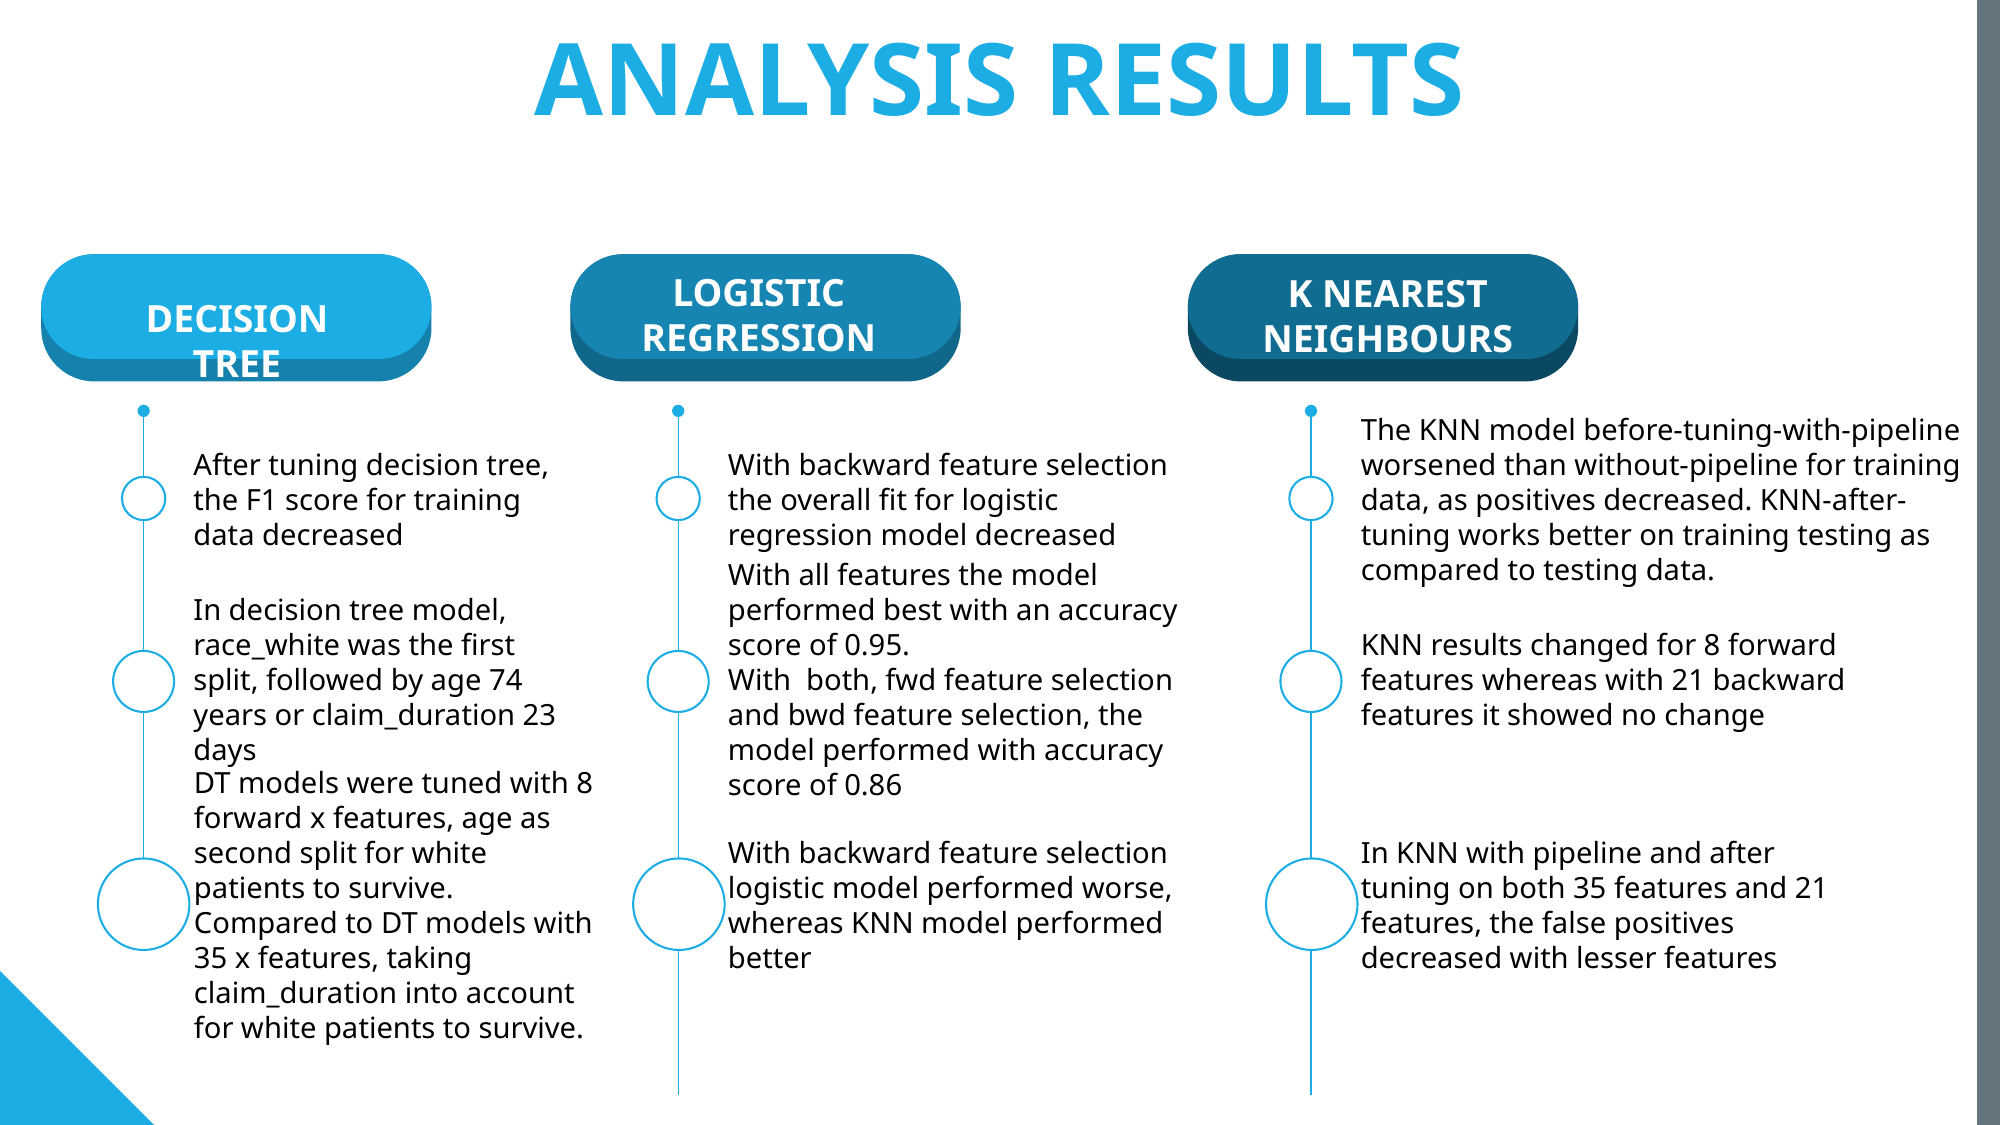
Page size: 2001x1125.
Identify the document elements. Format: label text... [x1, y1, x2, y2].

text_box [679, 649, 710, 713]
text_box The KNN model before-tuning-with-pipeline worsened than without-pipeline for training data, as positives decreased. KNN-after-tuning works better on training testing as compared to testing data. [1360, 411, 1966, 586]
text_box [632, 857, 678, 951]
text_box [1312, 857, 1359, 951]
text_box In KNN with pipeline and after tuning on both 35 features and 21 features, the false positives decreased with lesser features [1360, 834, 1850, 975]
text_box In decision tree model, race_white was the first split, followed by age 74 years or claim_duration 23 days [193, 591, 584, 766]
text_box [1187, 254, 1579, 382]
text_box [679, 857, 726, 951]
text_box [570, 254, 961, 382]
text_box [1312, 649, 1343, 713]
text_box [1312, 475, 1334, 522]
text_box [144, 649, 176, 713]
text_box KNN results changed for 8 forward features whereas with 21 backward features it showed no change [1360, 625, 1850, 731]
text_box [679, 475, 701, 522]
text_box [1279, 649, 1310, 713]
text_box [1264, 857, 1310, 951]
text_box [96, 857, 191, 951]
text_box [655, 475, 678, 522]
text_box [0, 969, 156, 1125]
text_box [1288, 475, 1310, 522]
text_box [646, 649, 678, 713]
text_box With backward feature selection the overall fit for logistic regression model decreased [728, 446, 1204, 552]
text_box [144, 475, 167, 522]
text_box ANALYSIS RESULTS [111, 29, 1889, 138]
text_box [120, 475, 143, 522]
text_box With backward feature selection logistic model performed worse, whereas KNN model performed better [728, 834, 1217, 975]
text_box DT models were tuned with 8 forward x features, age as second split for white patients to survive. Compared to DT models with 35 x features, taking claim_duration into account for white patients to survive. [194, 764, 604, 1044]
text_box After tuning decision tree, the F1 score for training data decreased [193, 446, 584, 552]
text_box With all features the model performed best with an accuracy score of 0.95. With both, fwd feature selection and bwd feature selection, the model performed with accuracy score of 0.86 [728, 556, 1217, 801]
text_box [41, 254, 432, 382]
text_box [112, 649, 143, 713]
text_box [1976, 0, 2000, 1125]
